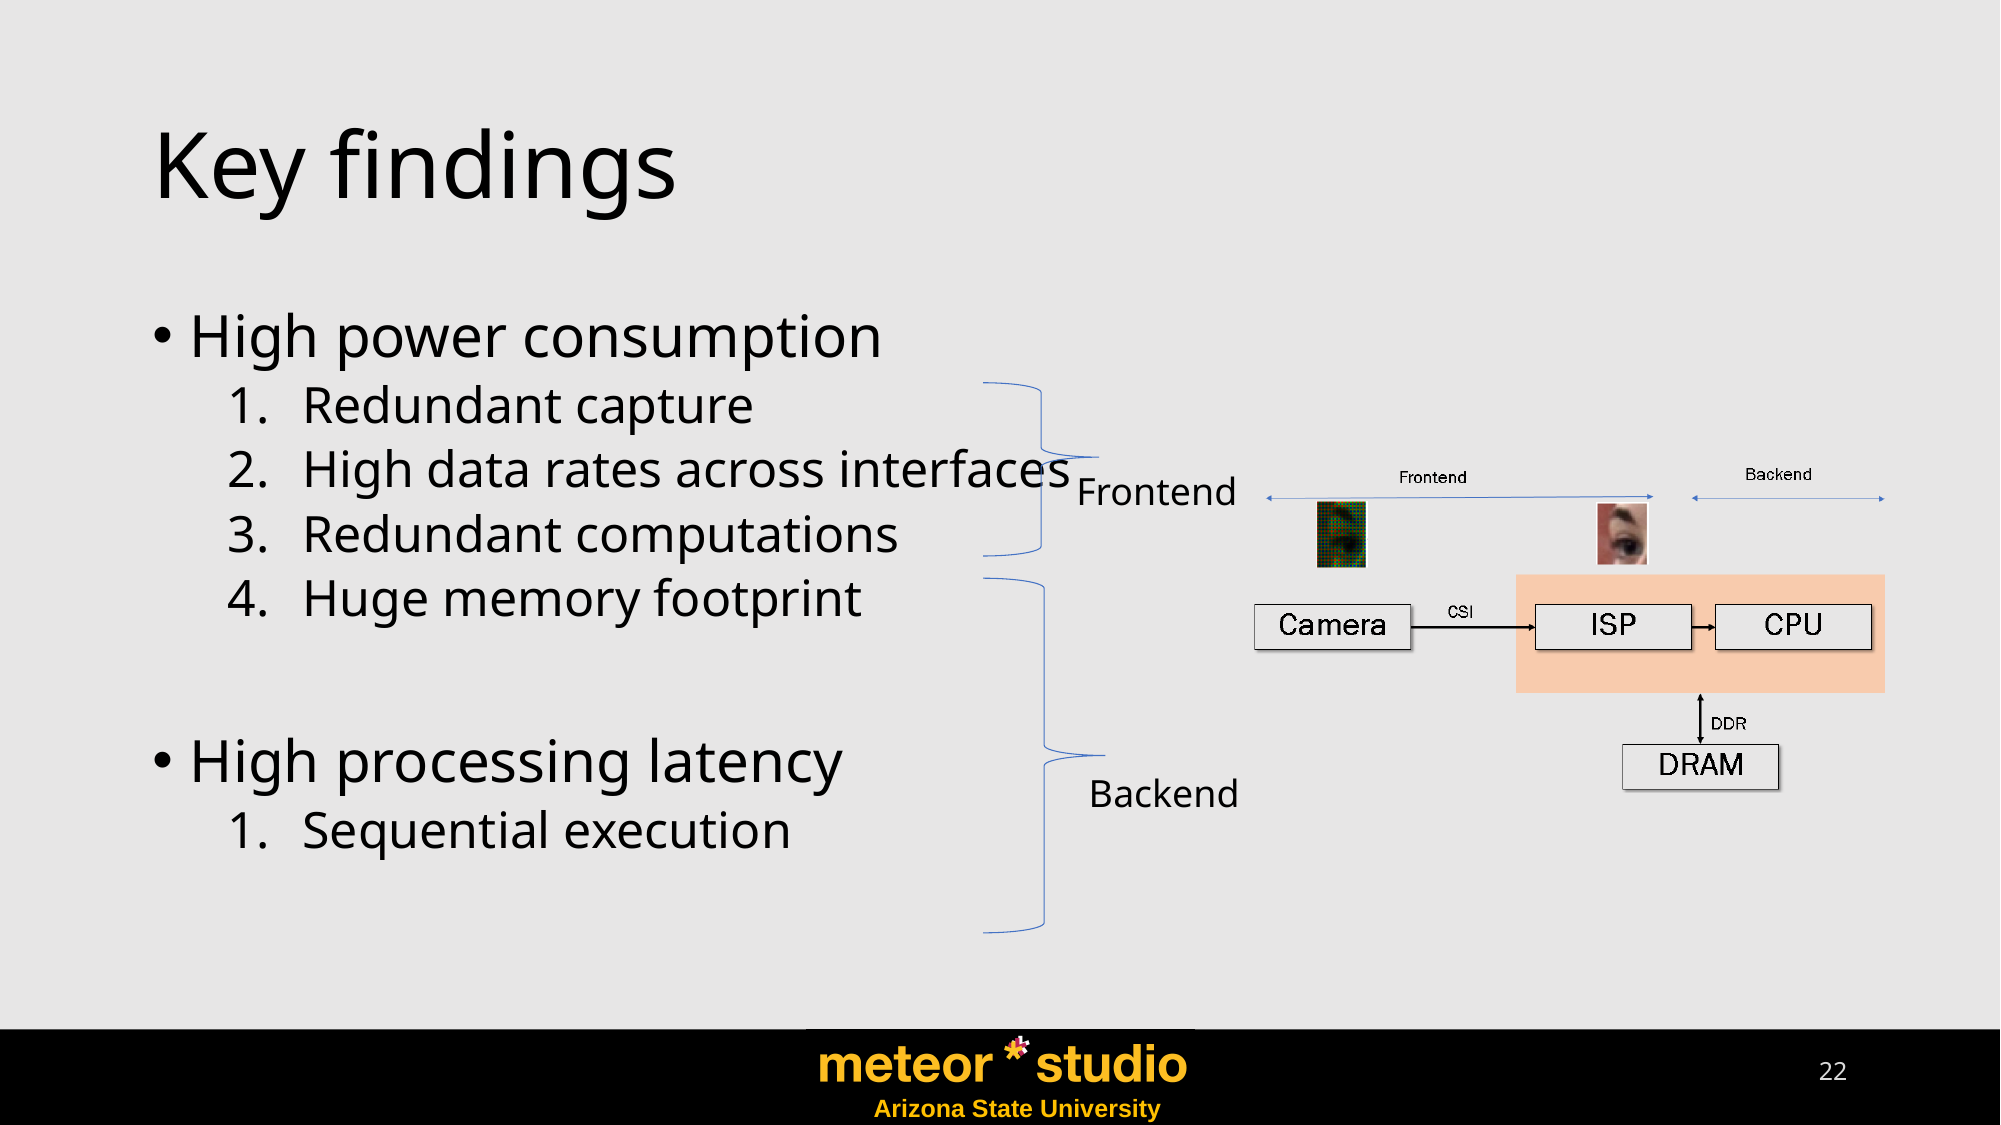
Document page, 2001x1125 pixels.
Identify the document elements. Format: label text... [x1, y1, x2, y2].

text_box [983, 382, 1100, 557]
picture [806, 1029, 1195, 1092]
slide_number 22 [1412, 1042, 1863, 1103]
text_box [983, 577, 1106, 934]
list High power consumption Redundant capture High data rates across interfaces Redundant computations Huge memory footprint High processing latency Sequential execution [137, 299, 1863, 1014]
picture [1242, 457, 1895, 793]
title Key findings [137, 59, 1863, 278]
text_box Frontend [1061, 460, 1242, 521]
text_box Backend [1074, 762, 1255, 823]
